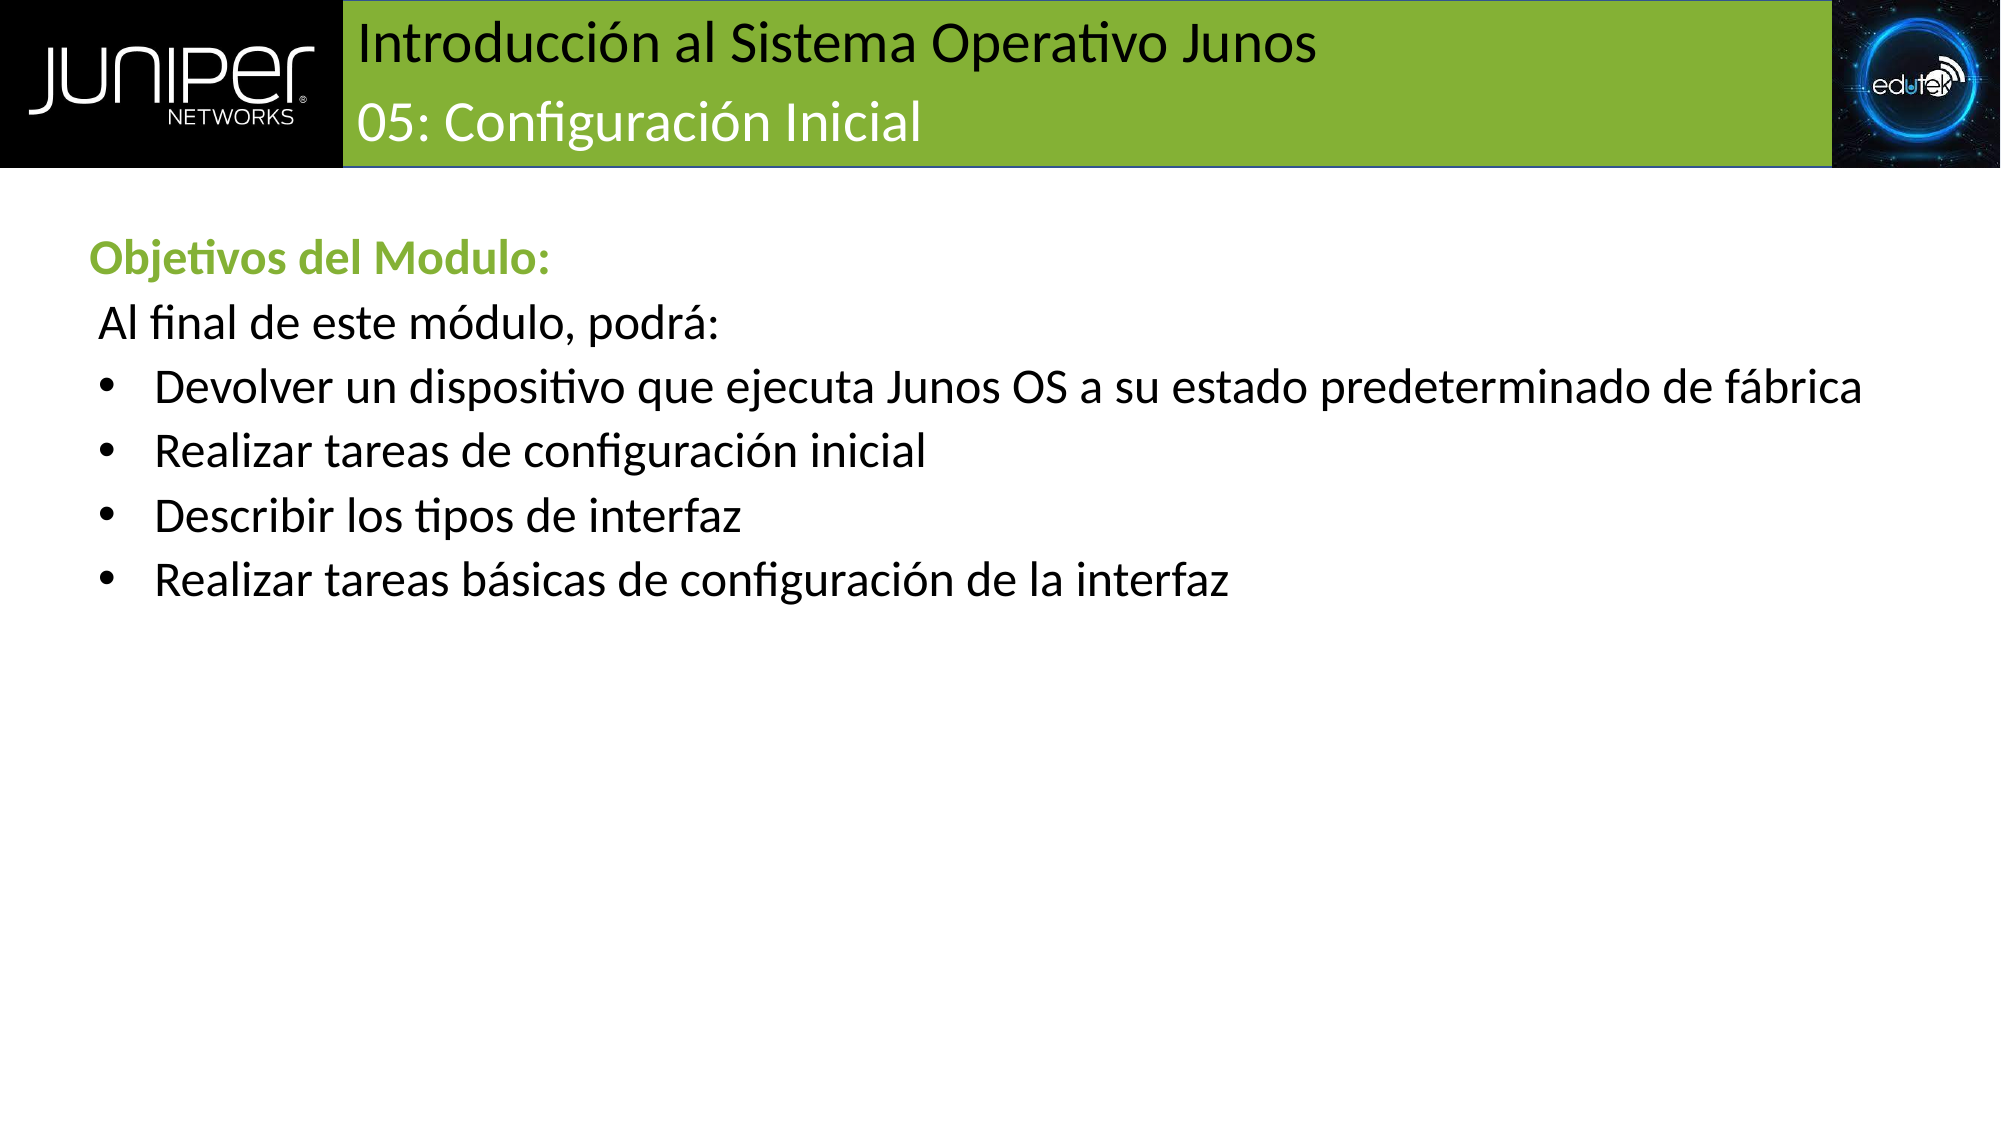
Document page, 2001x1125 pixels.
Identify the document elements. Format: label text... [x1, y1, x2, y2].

picture [0, 0, 343, 168]
list Objetivos del Modulo: Al final de este módulo, podrá: Devolver un dispositivo que ejecuta Junos OS a su estado predeterminado de fábrica Realizar tareas de configuración inicial Describir los tipos de interfaz Realizar tareas básicas de configuración de la interfaz [74, 224, 1926, 938]
title Introducción al Sistema Operativo Junos [342, 3, 2000, 84]
list 05: Configuración Inicial [342, 83, 1606, 168]
picture [1832, 84, 2000, 168]
